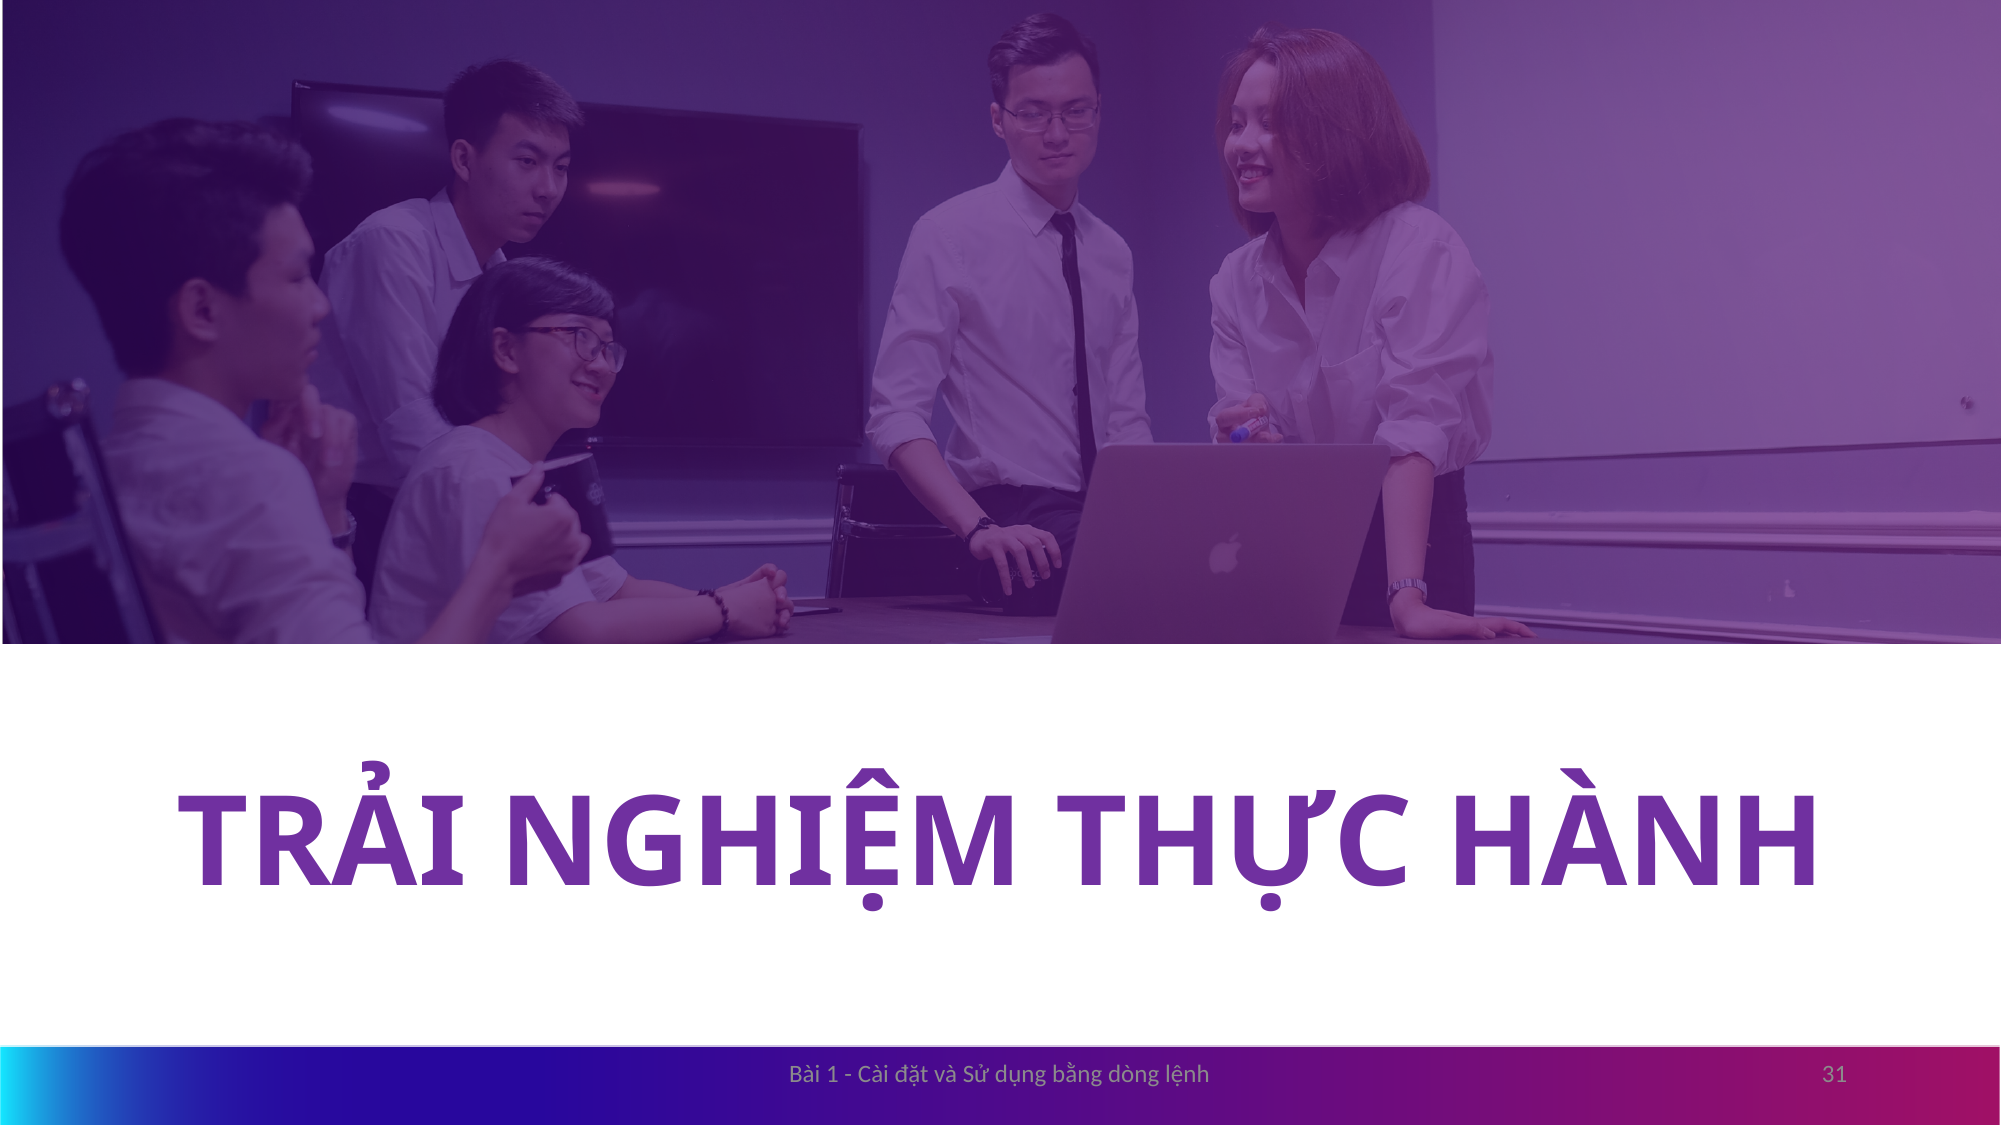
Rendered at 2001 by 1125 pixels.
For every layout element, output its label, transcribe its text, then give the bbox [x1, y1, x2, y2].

text_box TRẢI NGHIỆM THỰC HÀNH [67, 678, 1936, 918]
picture [0, 1045, 2000, 1125]
picture [0, 0, 2001, 644]
